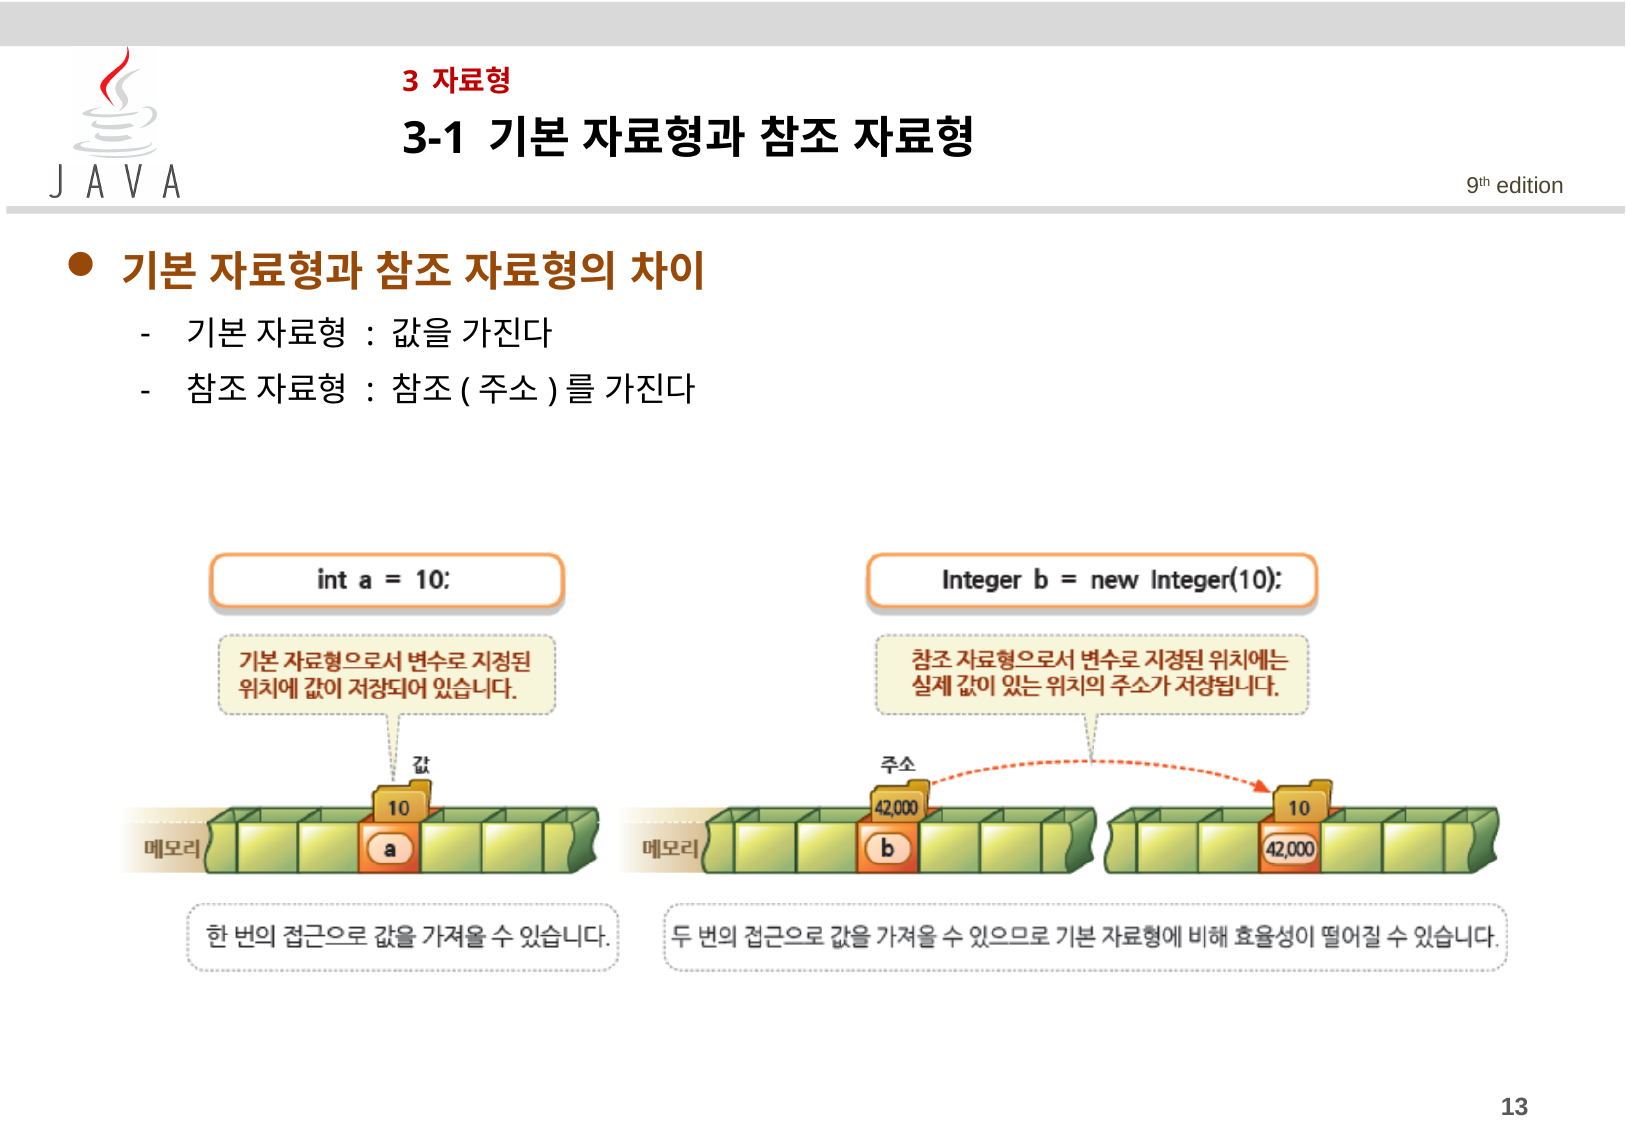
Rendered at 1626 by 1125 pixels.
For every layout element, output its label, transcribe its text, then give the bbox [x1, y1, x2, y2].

title 3 자료형 [387, 54, 1393, 105]
picture [73, 46, 157, 158]
picture [49, 164, 180, 198]
slide_number 13 [1164, 1074, 1544, 1125]
picture [54, 524, 1538, 1006]
list 기본 자료형과 참조 자료형의 차이 기본 자료형 : 값을 가진다 참조 자료형 : 참조(주소)를 가진다 [48, 223, 1564, 1064]
list 3-1 기본 자료형과 참조 자료형 [387, 101, 1545, 171]
